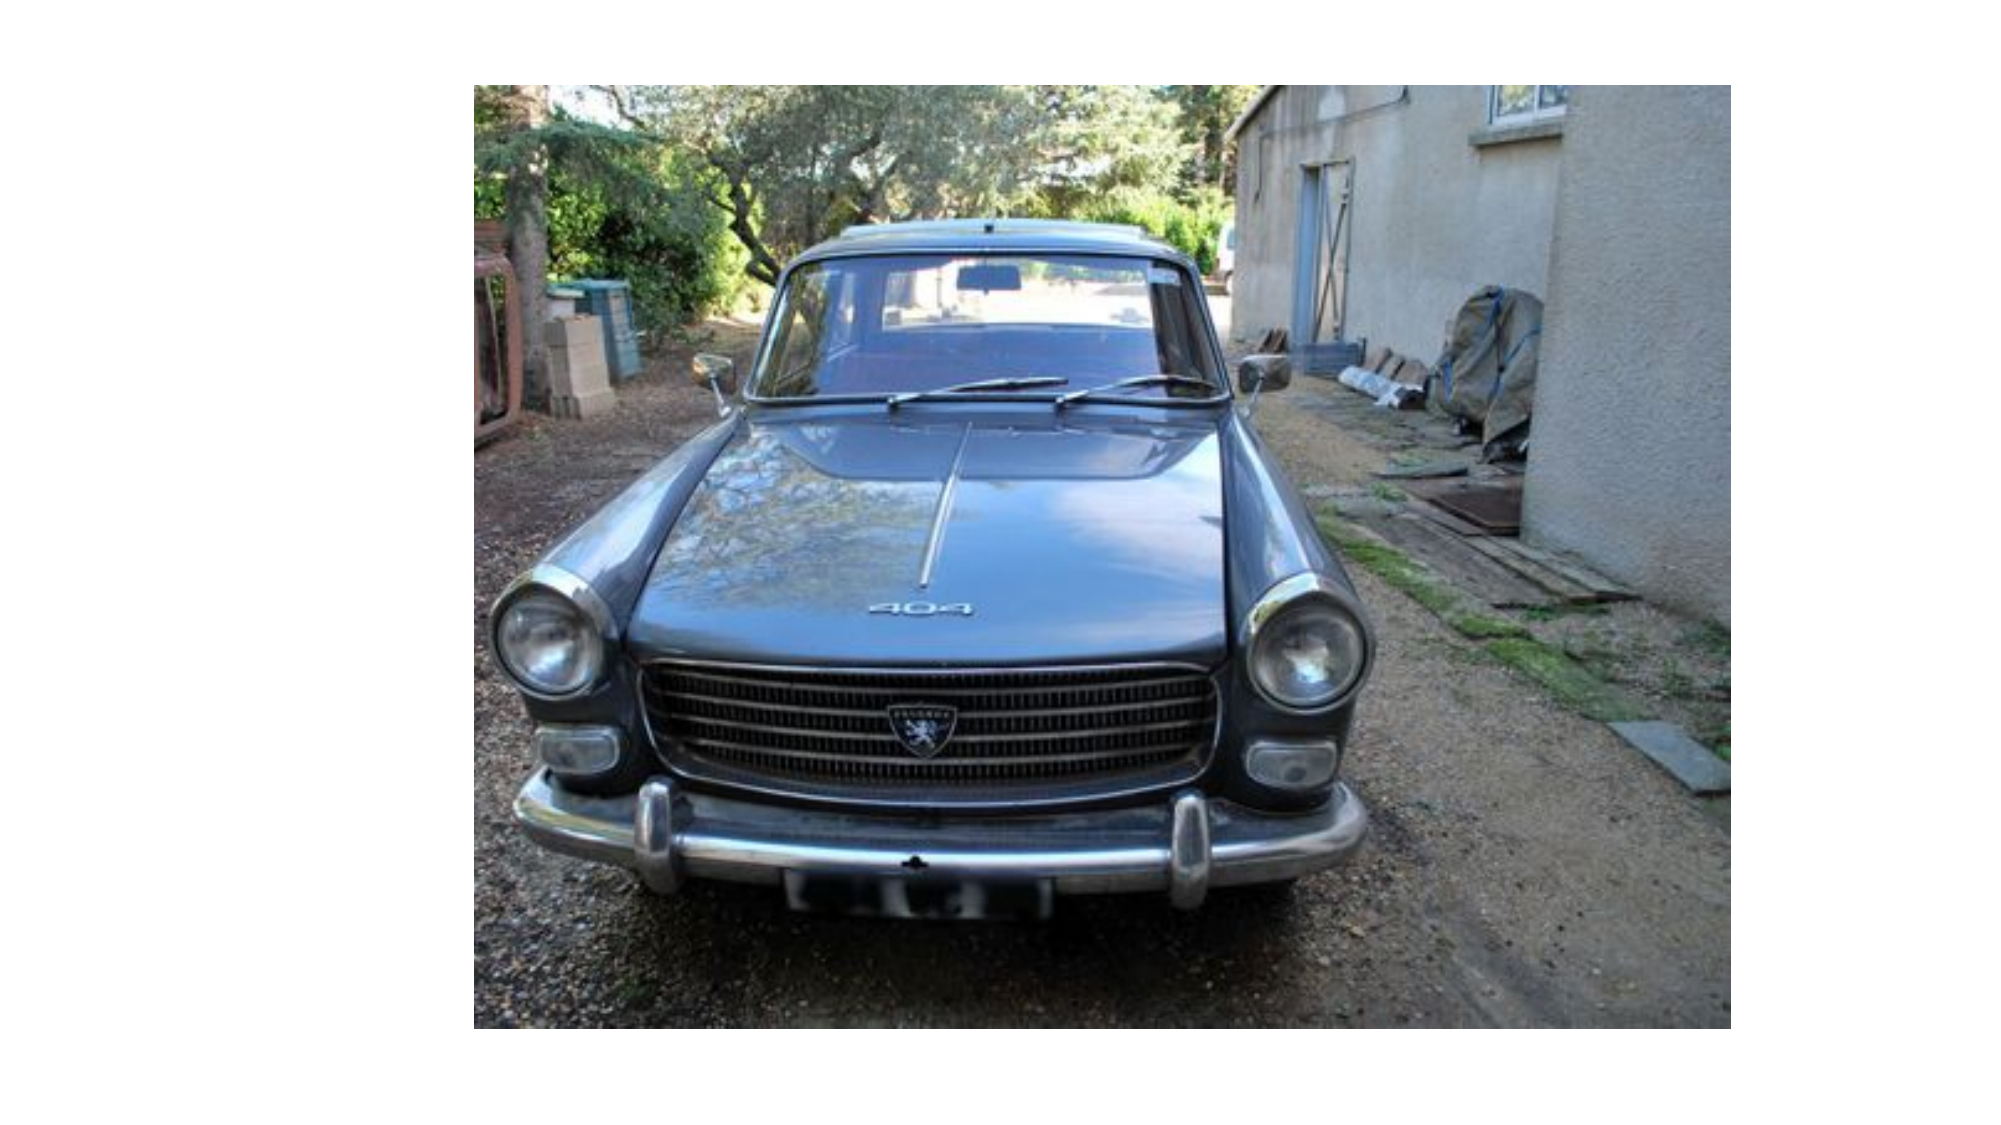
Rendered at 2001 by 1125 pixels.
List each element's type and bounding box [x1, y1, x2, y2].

picture [474, 85, 1731, 1029]
